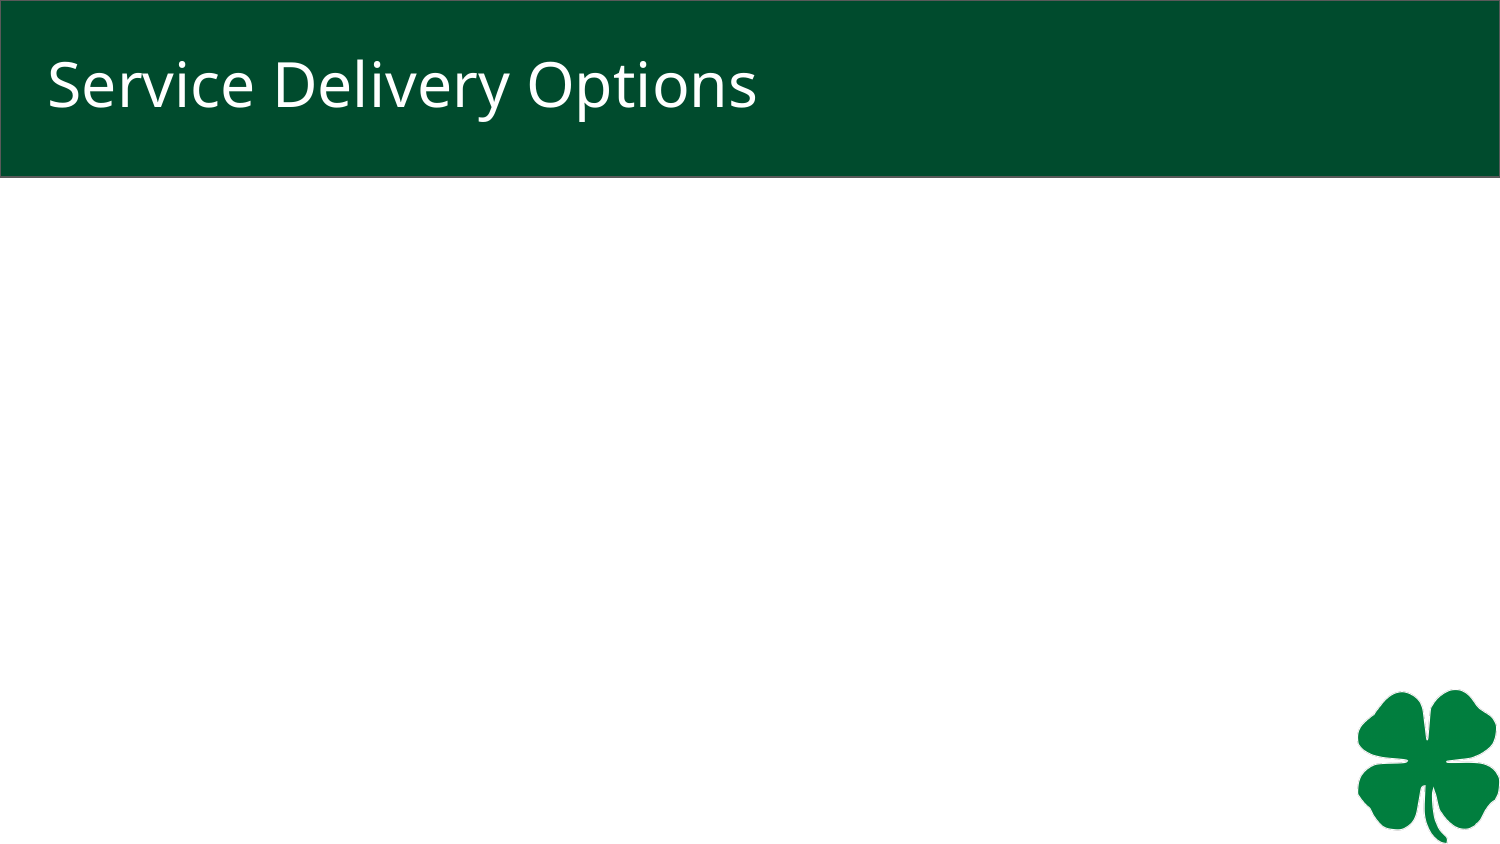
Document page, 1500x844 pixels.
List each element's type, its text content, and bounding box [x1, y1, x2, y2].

text_box [51, 227, 1451, 759]
text_box [0, 0, 1500, 177]
text_box Service Delivery Options [32, 30, 1363, 160]
picture [0, 177, 1500, 844]
